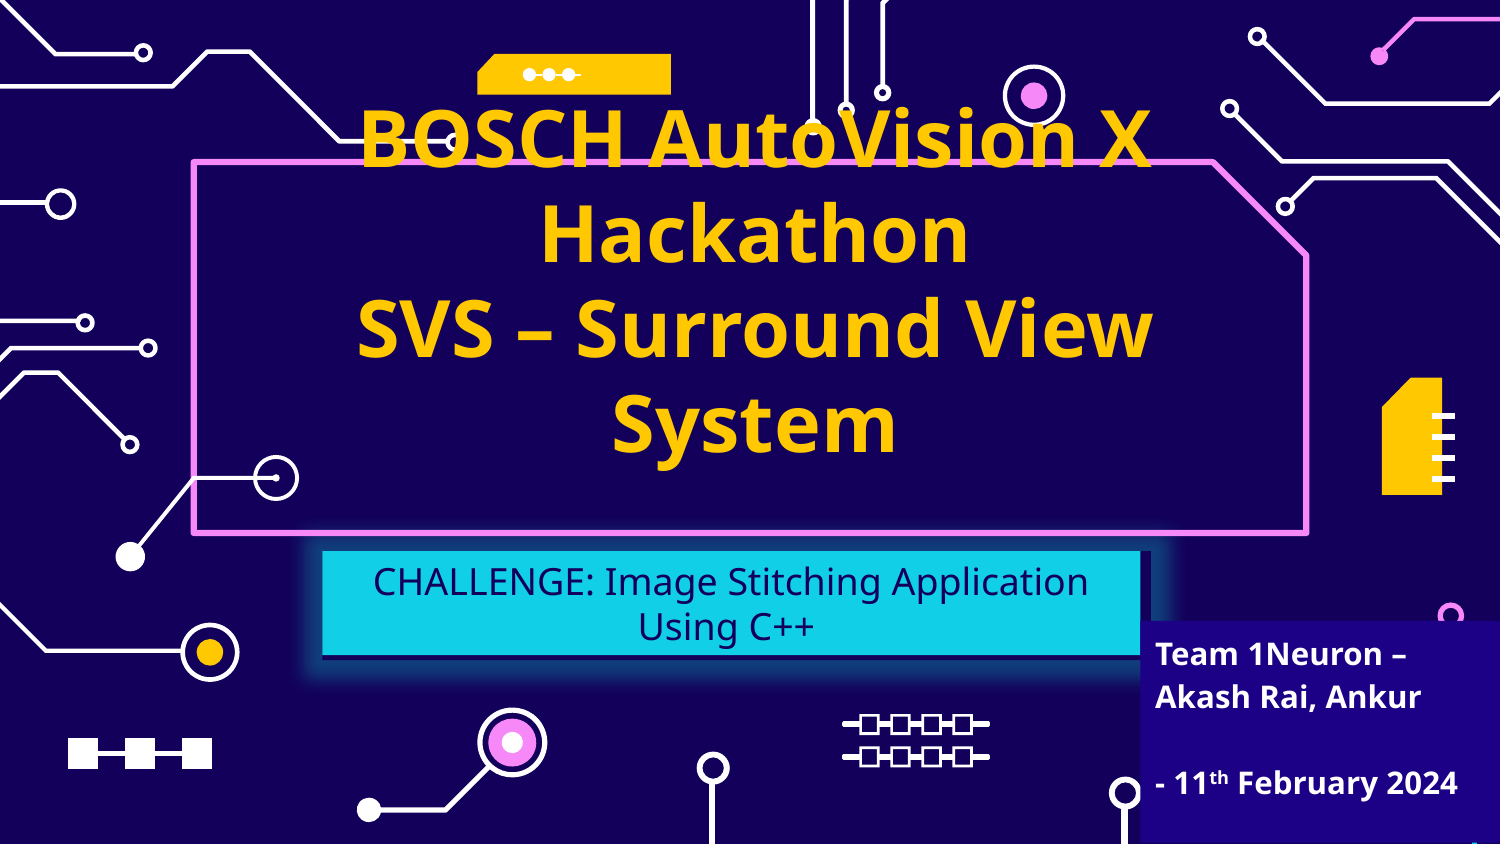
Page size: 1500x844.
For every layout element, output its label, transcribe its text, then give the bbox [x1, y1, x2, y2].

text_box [0, 598, 238, 680]
text_box [320, 549, 1153, 662]
subtitle CHALLENGE: Image Stitching Application Using C++ [322, 551, 1141, 656]
title BOSCH AutoVision X Hackathon SVS – Surround View System [188, 199, 1322, 484]
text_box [843, 713, 989, 768]
text_box [193, 162, 1216, 199]
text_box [356, 708, 551, 821]
text_box [304, 484, 1307, 533]
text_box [1283, 666, 1478, 844]
text_box Team 1Neuron – Akash Rai, Ankur - 11th February 2024 [1140, 620, 1500, 843]
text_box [1221, 100, 1500, 255]
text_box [113, 454, 300, 572]
